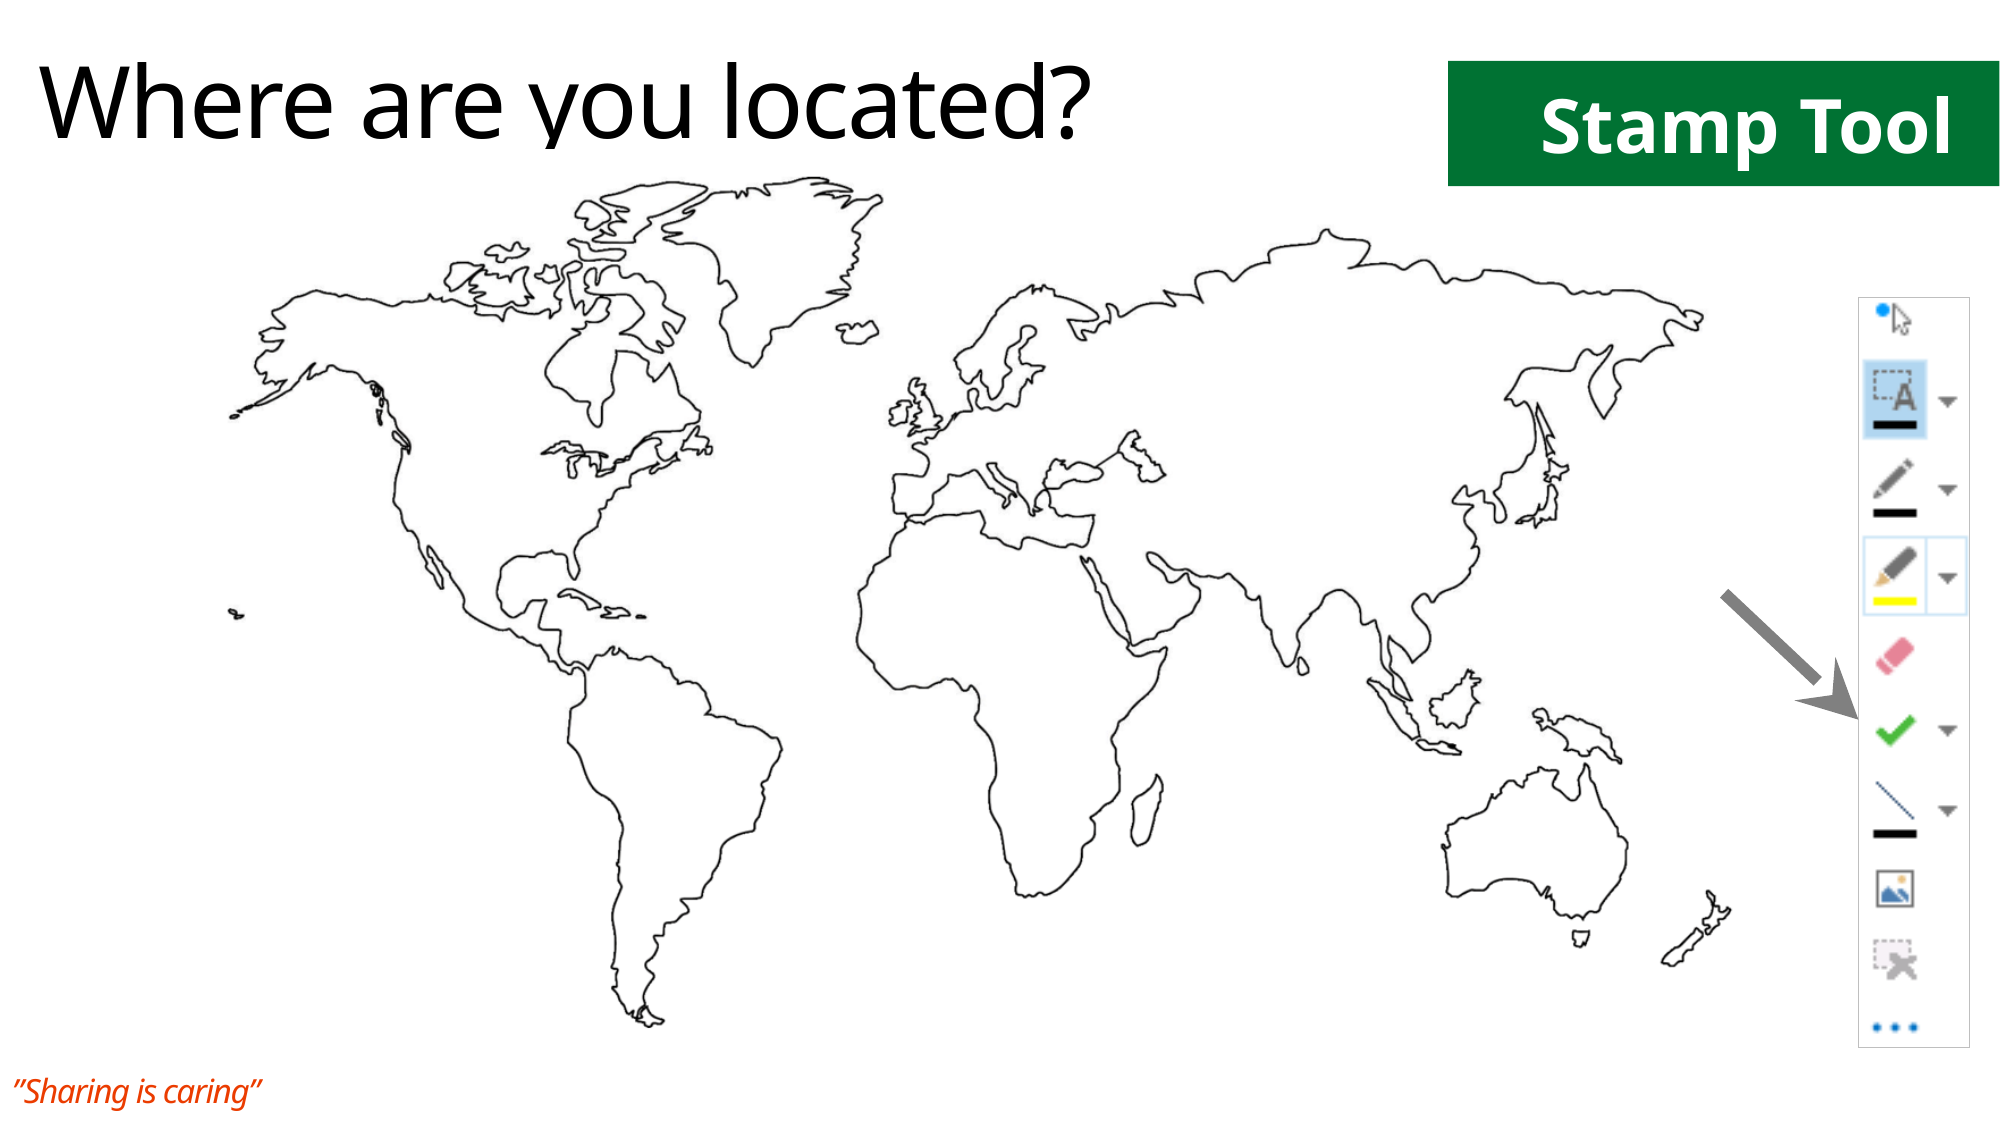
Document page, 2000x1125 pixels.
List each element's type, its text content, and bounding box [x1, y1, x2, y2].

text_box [1723, 592, 1859, 720]
picture [202, 149, 1763, 1058]
title Where are you located? [38, 38, 1613, 335]
picture [1858, 297, 1971, 1048]
text_box Stamp Tool [1447, 60, 2000, 187]
